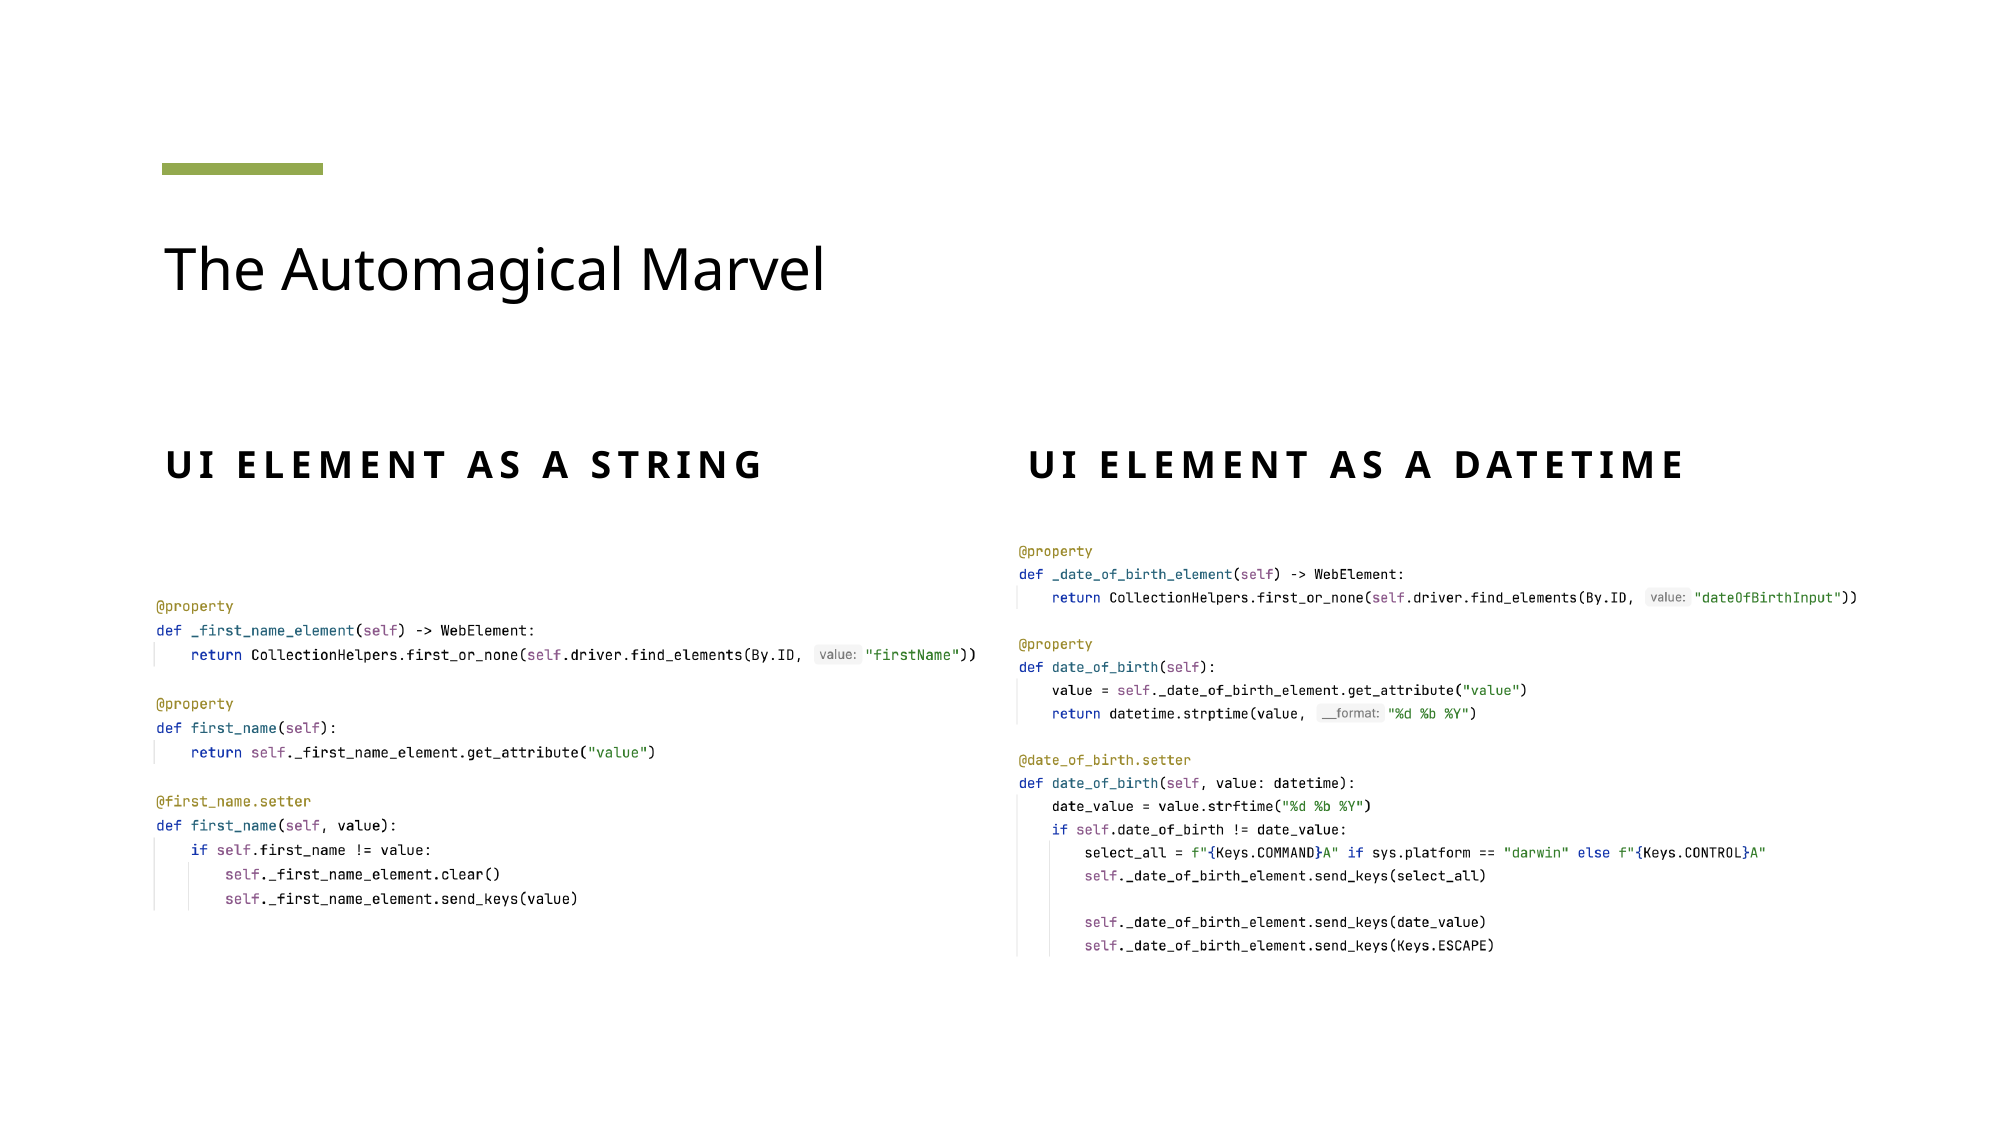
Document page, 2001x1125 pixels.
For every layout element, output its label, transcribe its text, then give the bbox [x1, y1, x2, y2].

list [1012, 540, 1863, 969]
list UI Element as a String [149, 379, 984, 494]
title The Automagical Marvel [149, 224, 1863, 380]
list UI Element as a DateTime [1012, 379, 1863, 494]
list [149, 591, 984, 918]
